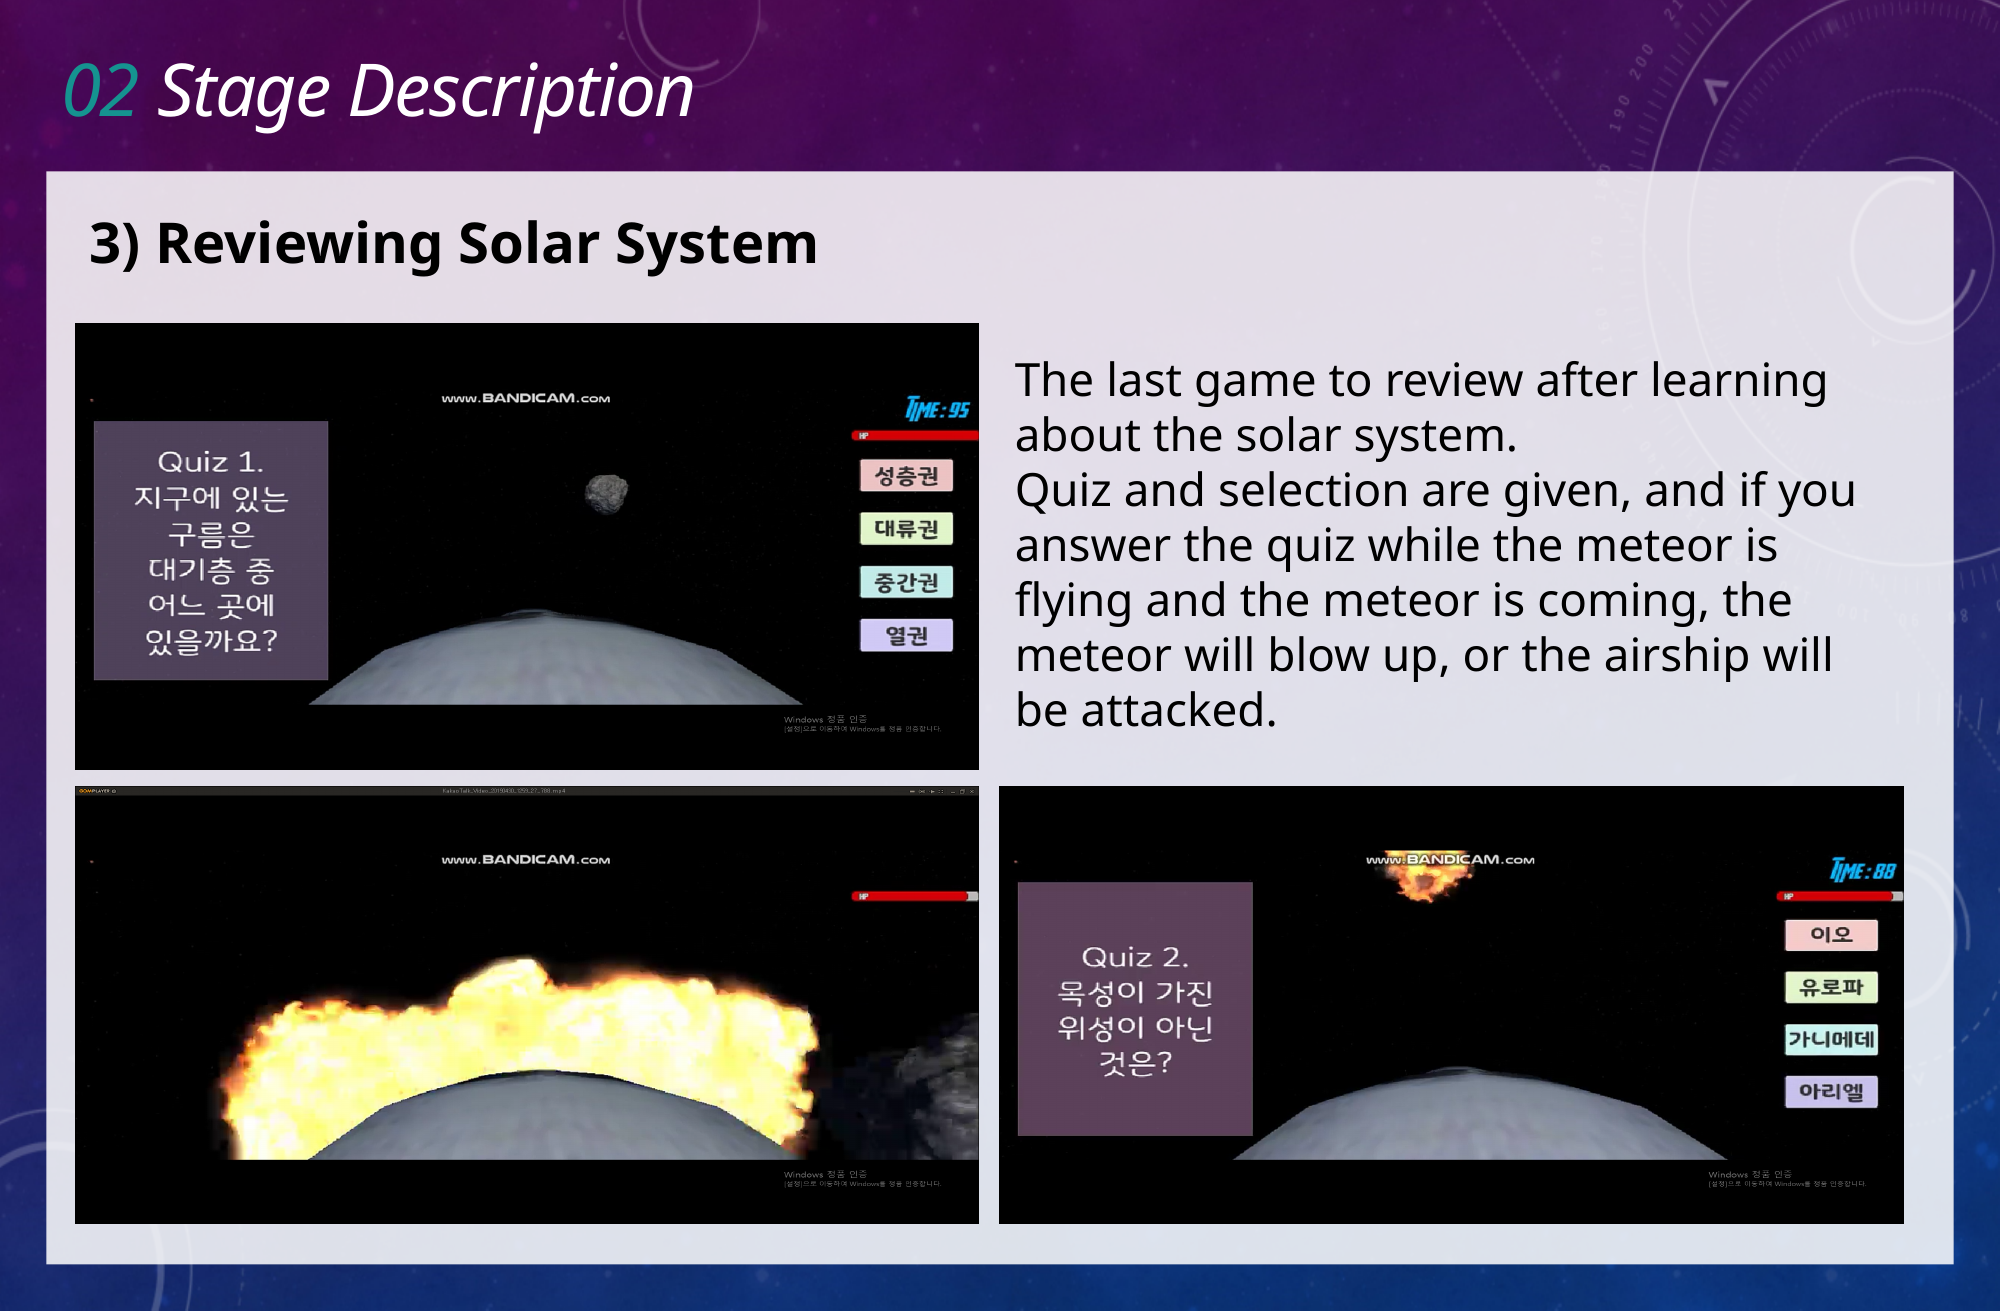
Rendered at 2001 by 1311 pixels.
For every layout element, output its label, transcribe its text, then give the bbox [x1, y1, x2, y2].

text_box 02 Stage Description [46, 46, 1709, 158]
picture [0, 0, 2000, 1311]
text_box 3) Reviewing Solar System [75, 199, 880, 283]
text_box The last game to review after learning about the solar system. Quiz and selection are given, and if you answer the quiz while the meteor is flying and the meteor is coming, the meteor will blow up, or the airship will be attacked. [999, 342, 1887, 743]
text_box [45, 170, 1955, 1265]
